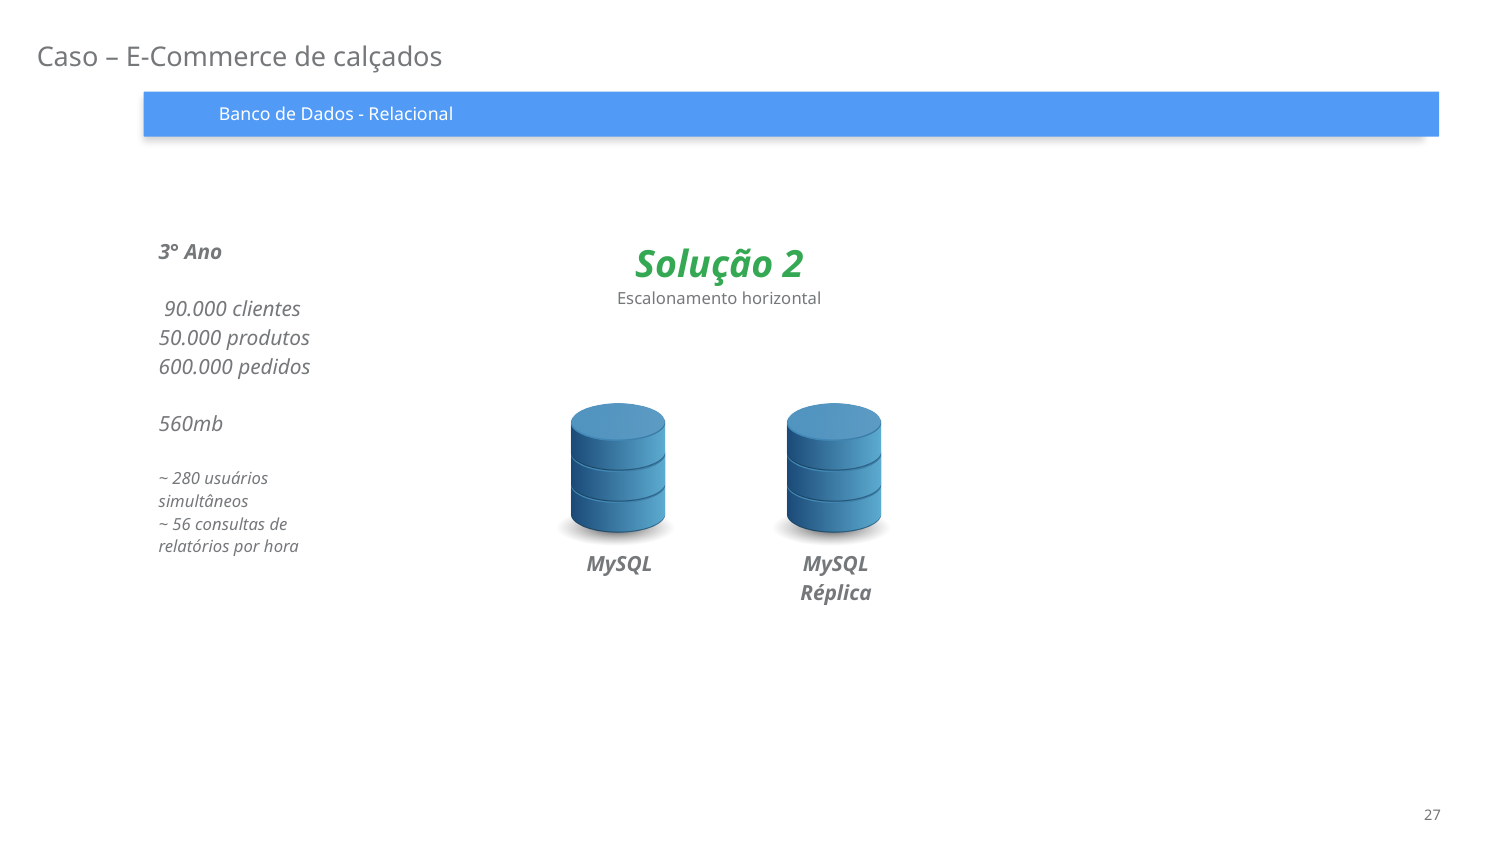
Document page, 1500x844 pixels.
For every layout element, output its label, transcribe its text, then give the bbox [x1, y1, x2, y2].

subtitle Caso – E-Commerce de calçados [21, 0, 1469, 88]
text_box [556, 403, 679, 594]
text_box 3° Ano 90.000 clientes 50.000 produtos 600.000 pedidos 560mb ~ 280 usuários simultâneos ~ 56 consultas de relatórios por hora [143, 219, 341, 571]
text_box Solução 2 Escalonamento horizontal [571, 218, 868, 319]
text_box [772, 403, 896, 594]
text_box Banco de Dados - Relacional [143, 91, 1440, 137]
